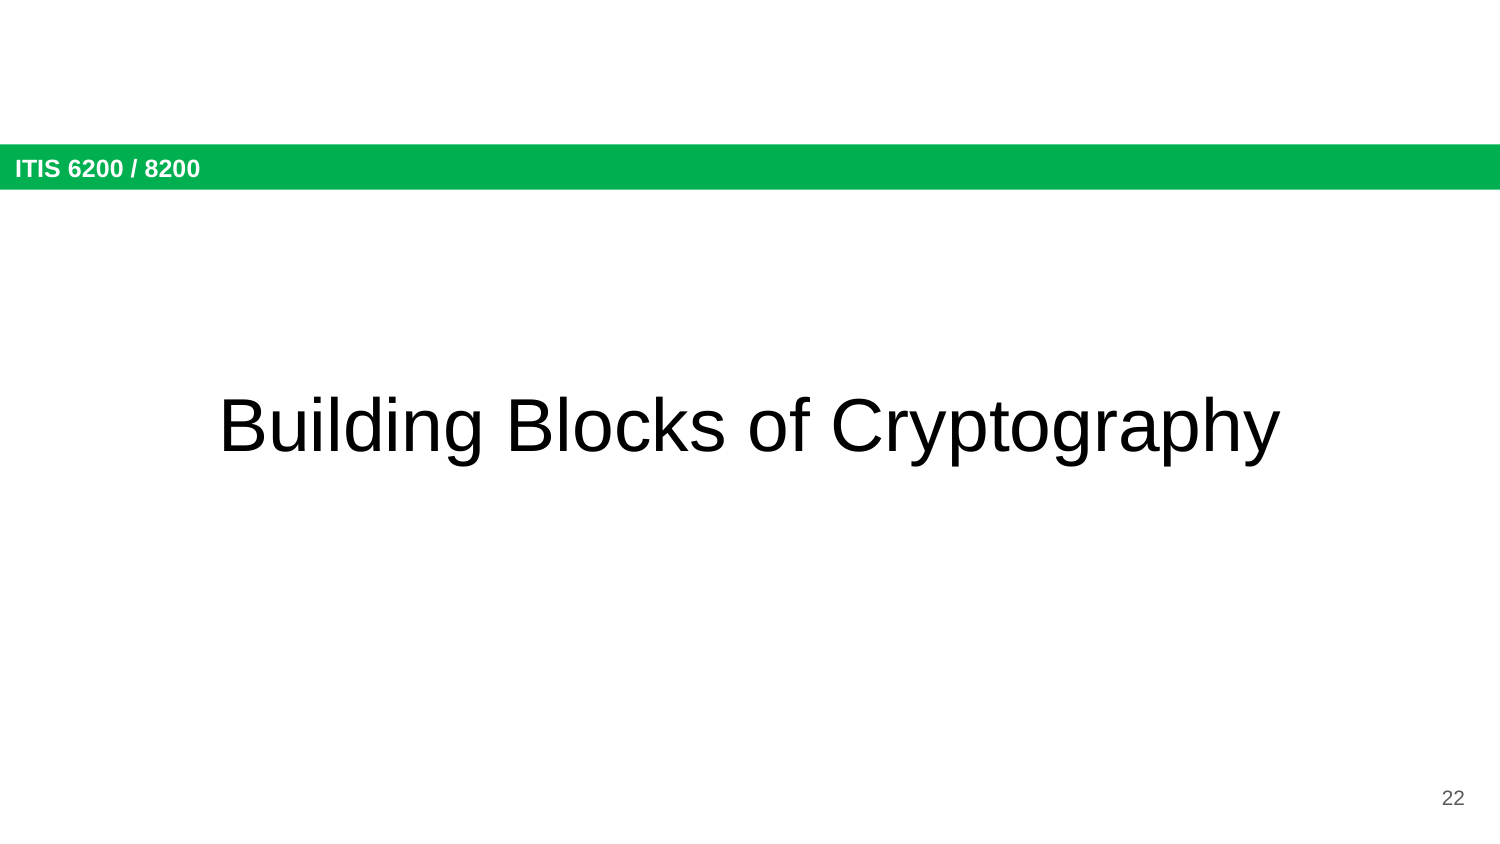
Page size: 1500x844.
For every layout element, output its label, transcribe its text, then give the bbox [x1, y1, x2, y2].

title Building Blocks of Cryptography [51, 352, 1449, 491]
slide_number 22 [1389, 764, 1480, 830]
